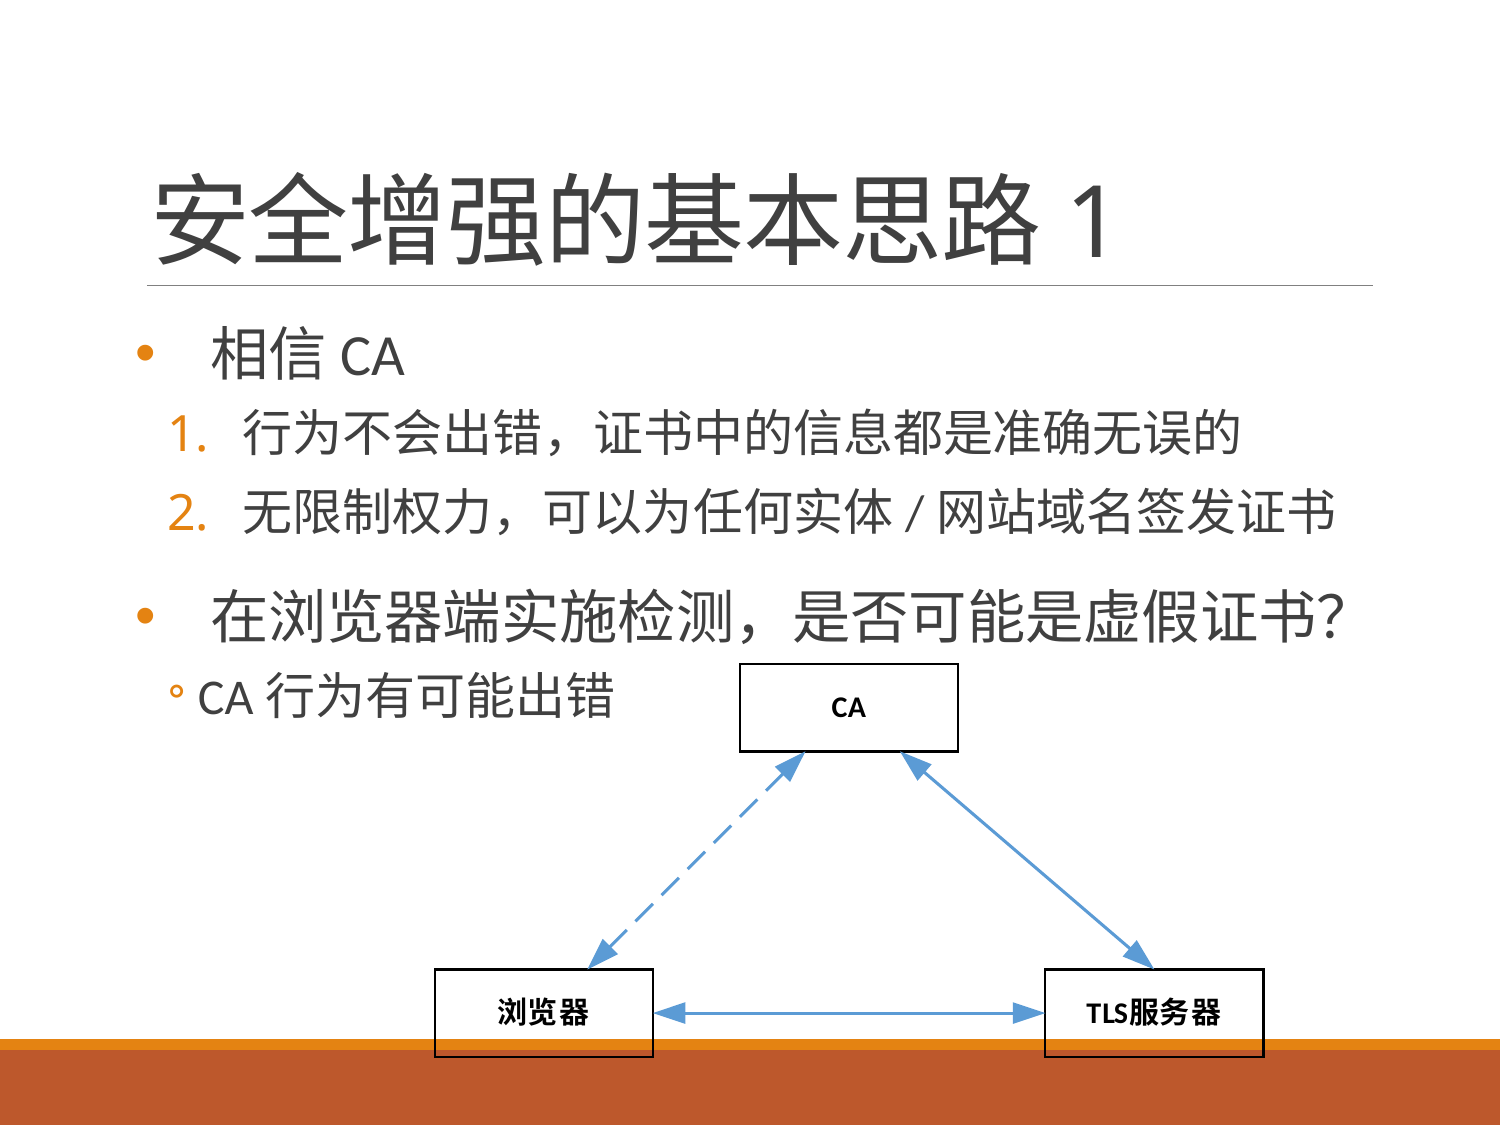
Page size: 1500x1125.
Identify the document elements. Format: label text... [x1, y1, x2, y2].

list 相信CA 行为不会出错，证书中的信息都是准确无误的 无限制权力，可以为任何实体/网站域名签发证书 在浏览器端实施检测，是否可能是虚假证书？ CA行为有可能出错 [135, 302, 1373, 963]
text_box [429, 658, 1267, 1060]
title 安全增强的基本思路1 [135, 47, 1373, 285]
